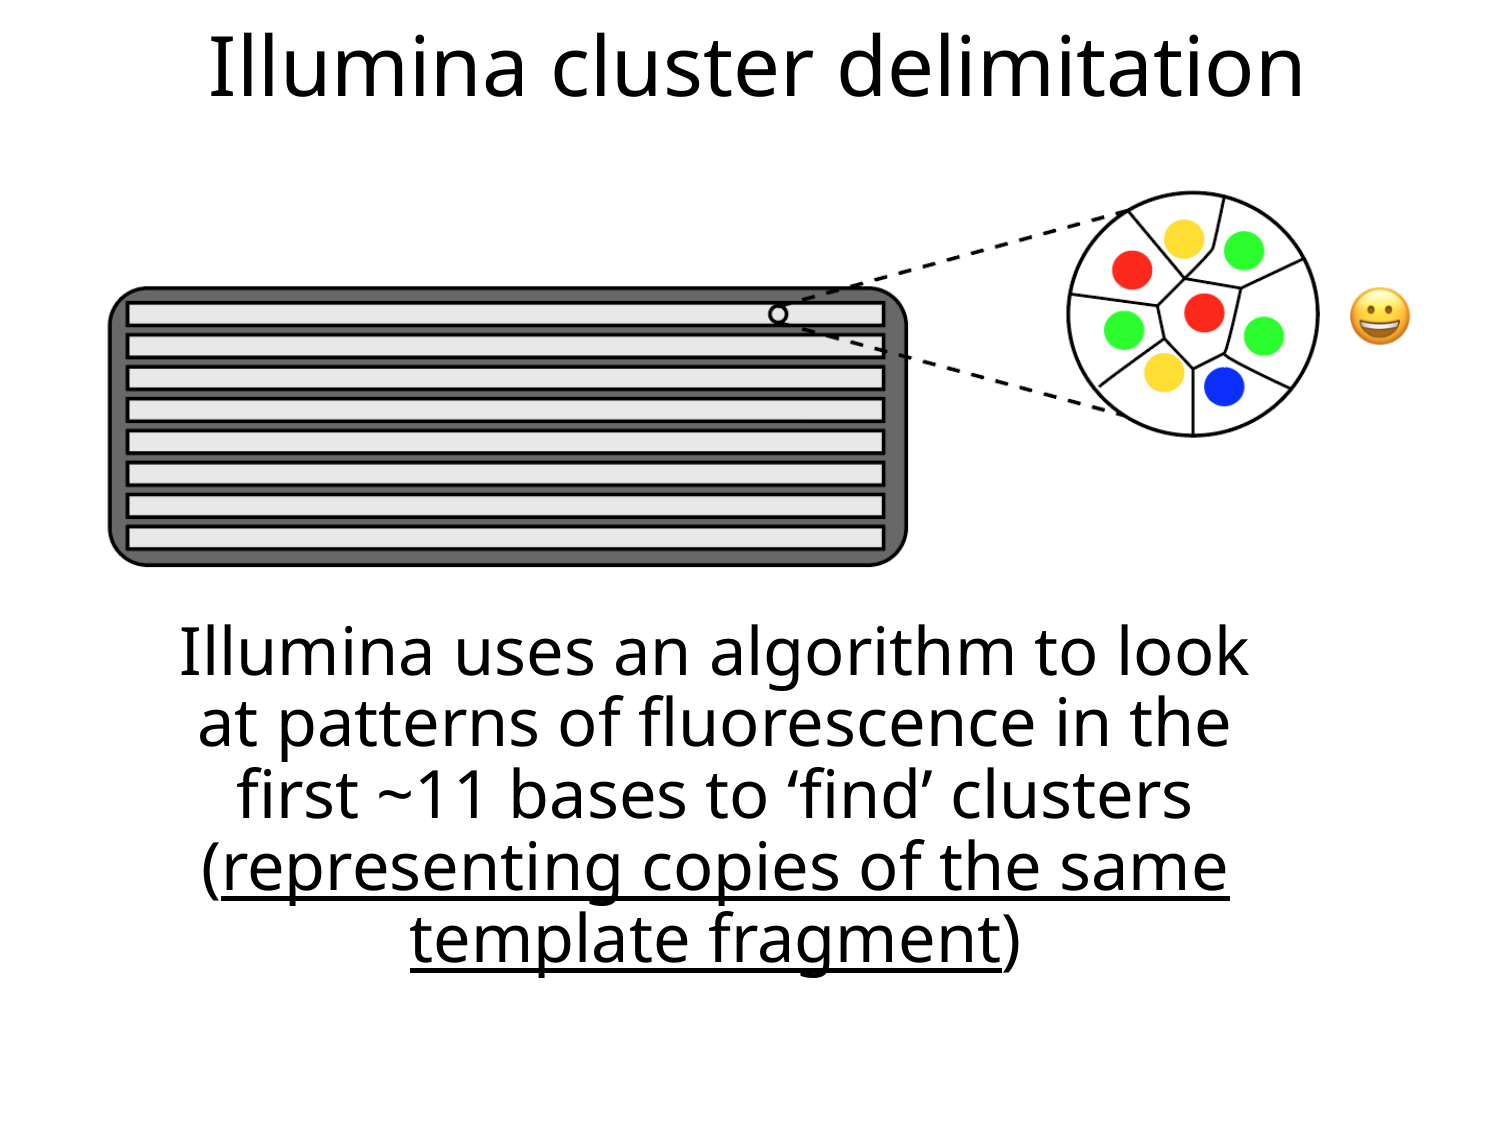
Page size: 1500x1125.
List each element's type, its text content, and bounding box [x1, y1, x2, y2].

text_box Illumina uses an algorithm to look at patterns of fluorescence in the first ~11 bases to ‘find’ clusters (representing copies of the same template fragment) [131, 636, 1301, 959]
picture [68, 160, 1448, 636]
text_box Illumina cluster delimitation [45, 12, 1471, 128]
